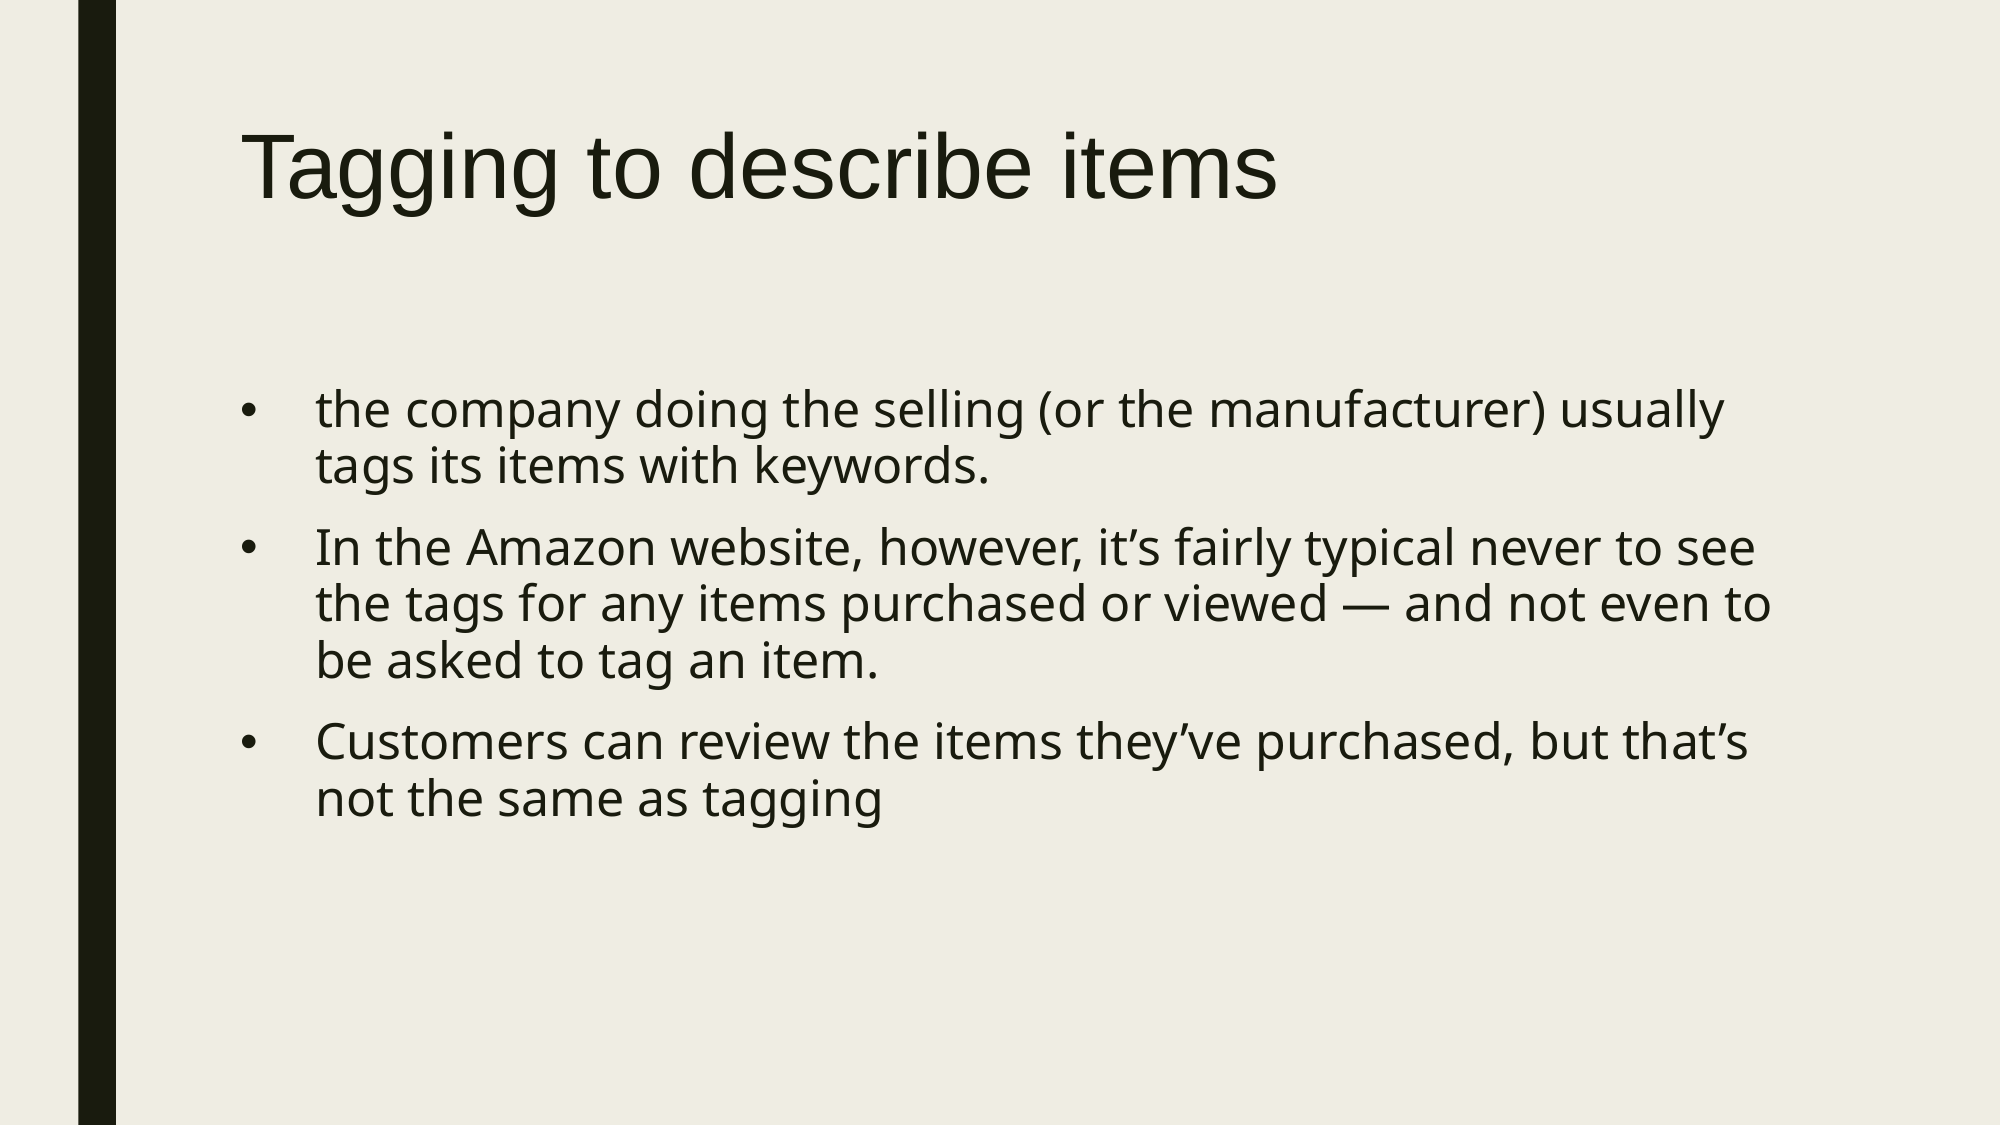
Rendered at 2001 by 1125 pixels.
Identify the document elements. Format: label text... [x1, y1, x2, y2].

title Tagging to describe items [225, 112, 1800, 357]
list the company doing the selling (or the manufacturer) usually tags its items with keywords. In the Amazon website, however, it’s fairly typical never to see the tags for any items purchased or viewed — and not even to be asked to tag an item. Customers can review the items they’ve purchased, but that’s not the same as tagging [225, 375, 1800, 963]
